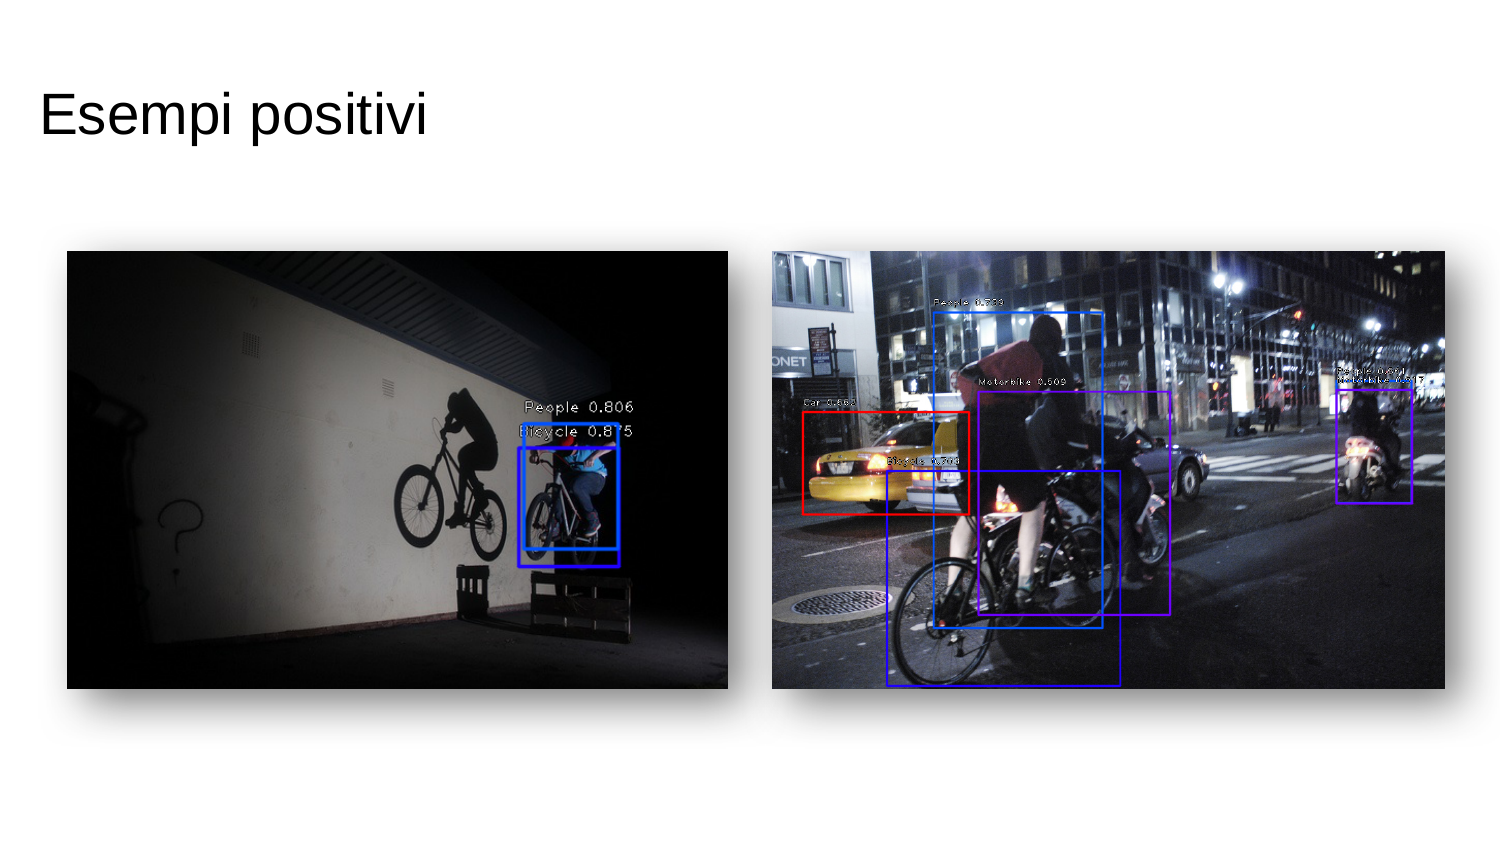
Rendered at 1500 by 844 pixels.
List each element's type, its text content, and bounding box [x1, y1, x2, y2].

picture [67, 250, 729, 689]
title Esempi positivi [24, 60, 1422, 155]
picture [771, 250, 1445, 689]
